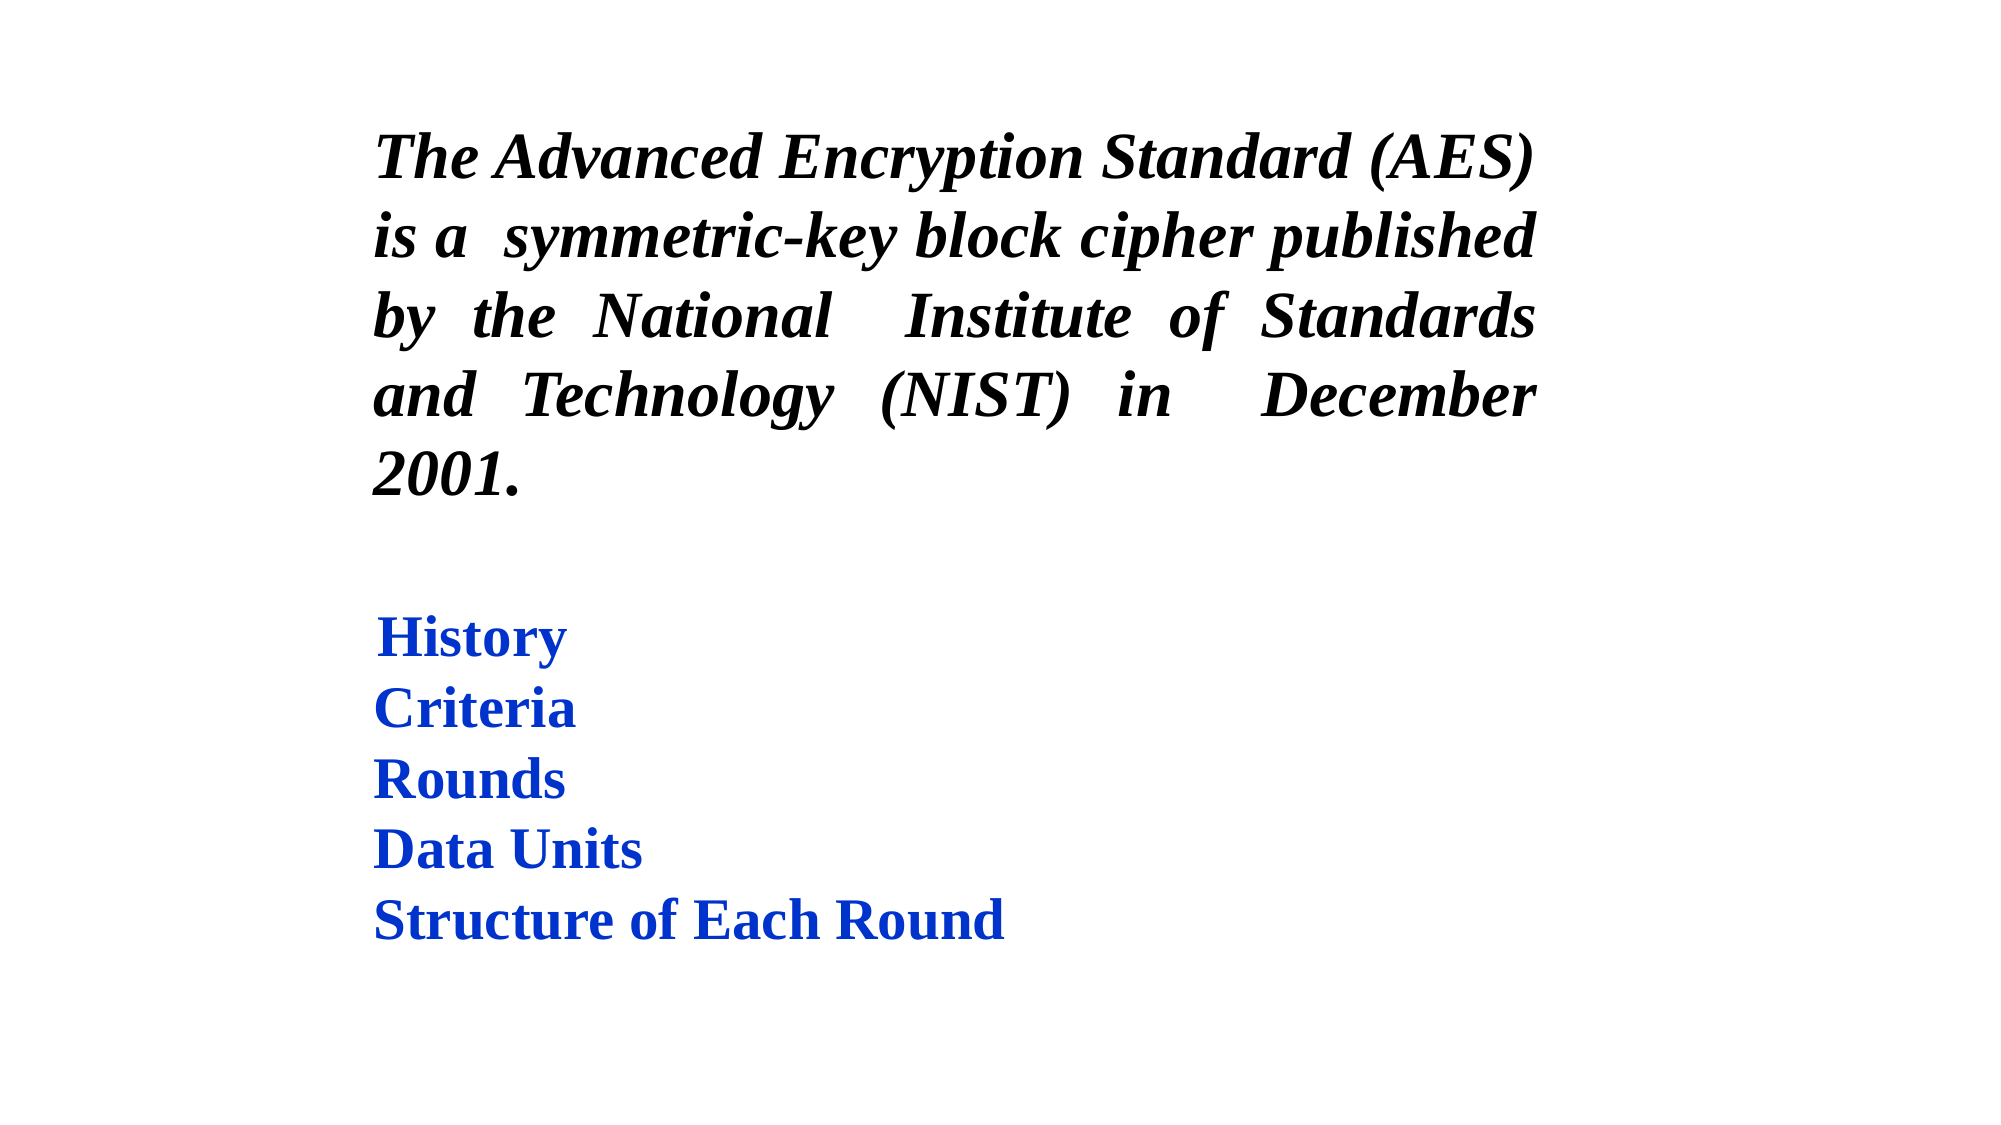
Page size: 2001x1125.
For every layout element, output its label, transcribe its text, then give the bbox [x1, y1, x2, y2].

text_box The Advanced Encryption Standard (AES) is a symmetric-key block cipher published by the National Institute of Standards and Technology (NIST) in December 2001. History Criteria Rounds Data Units Structure of Each Round [371, 110, 1540, 952]
